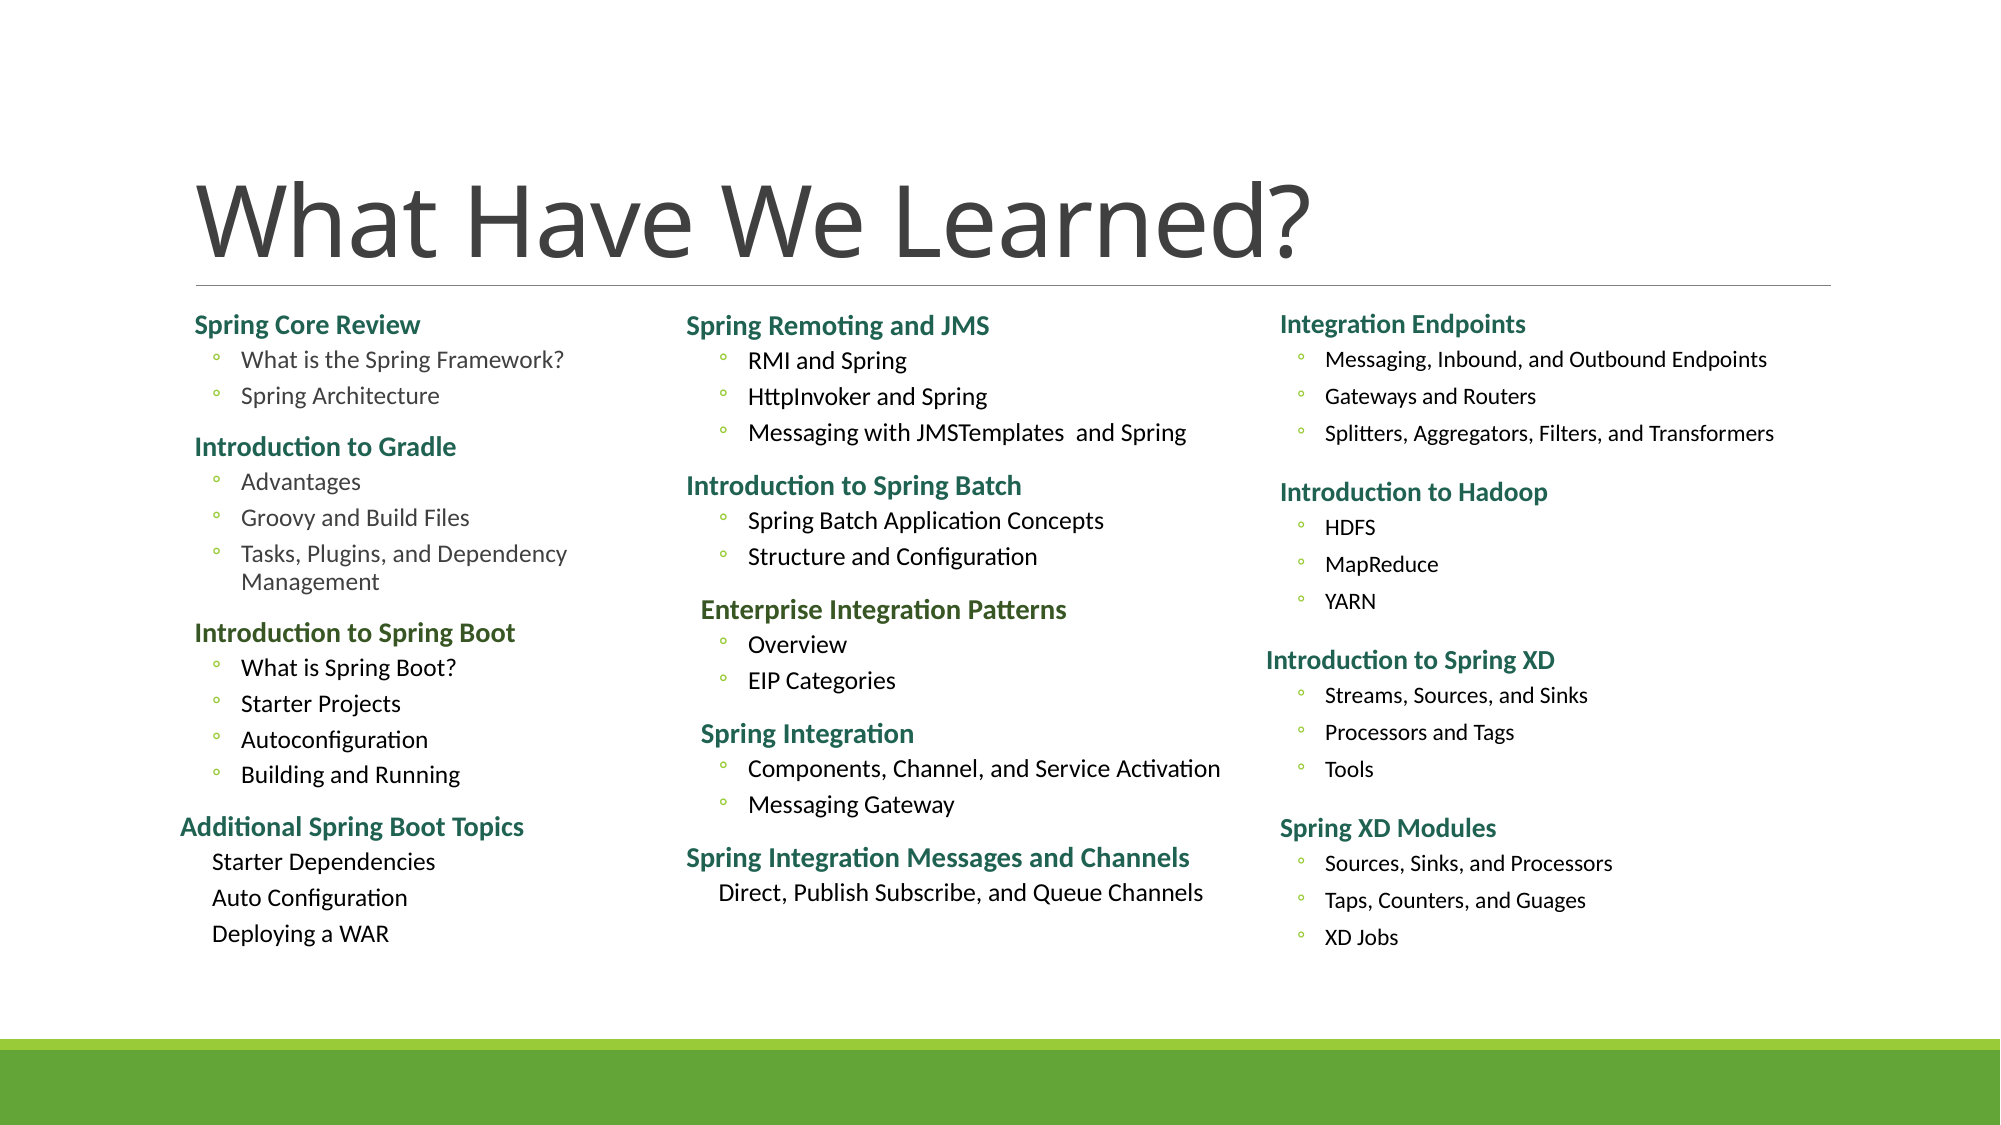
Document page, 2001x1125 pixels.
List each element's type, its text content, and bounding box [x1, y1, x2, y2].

text_box Integration Endpoints Messaging, Inbound, and Outbound Endpoints Gateways and Routers Splitters, Aggregators, Filters, and Transformers Introduction to Hadoop HDFS MapReduce YARN Introduction to Spring XD Streams, Sources, and Sinks Processors and Tags Tools Spring XD Modules Sources, Sinks, and Processors Taps, Counters, and Guages XD Jobs [1266, 302, 1948, 963]
text_box Spring Remoting and JMS RMI and Spring HttpInvoker and Spring Messaging with JMSTemplates and Spring Introduction to Spring Batch Spring Batch Application Concepts Structure and Configuration Enterprise Integration Patterns Overview EIP Categories Spring Integration Components, Channel, and Service Activation Messaging Gateway Spring Integration Messages and Channels Direct, Publish Subscribe, and Queue Channels [671, 302, 1482, 920]
title What Have We Learned? [180, 47, 1830, 285]
list Spring Core Review What is the Spring Framework? Spring Architecture Introduction to Gradle Advantages Groovy and Build Files Tasks, Plugins, and Dependency Management Introduction to Spring Boot What is Spring Boot? Starter Projects Autoconfiguration Building and Running Additional Spring Boot Topics Starter Dependencies Auto Configuration Deploying a WAR [180, 302, 700, 963]
